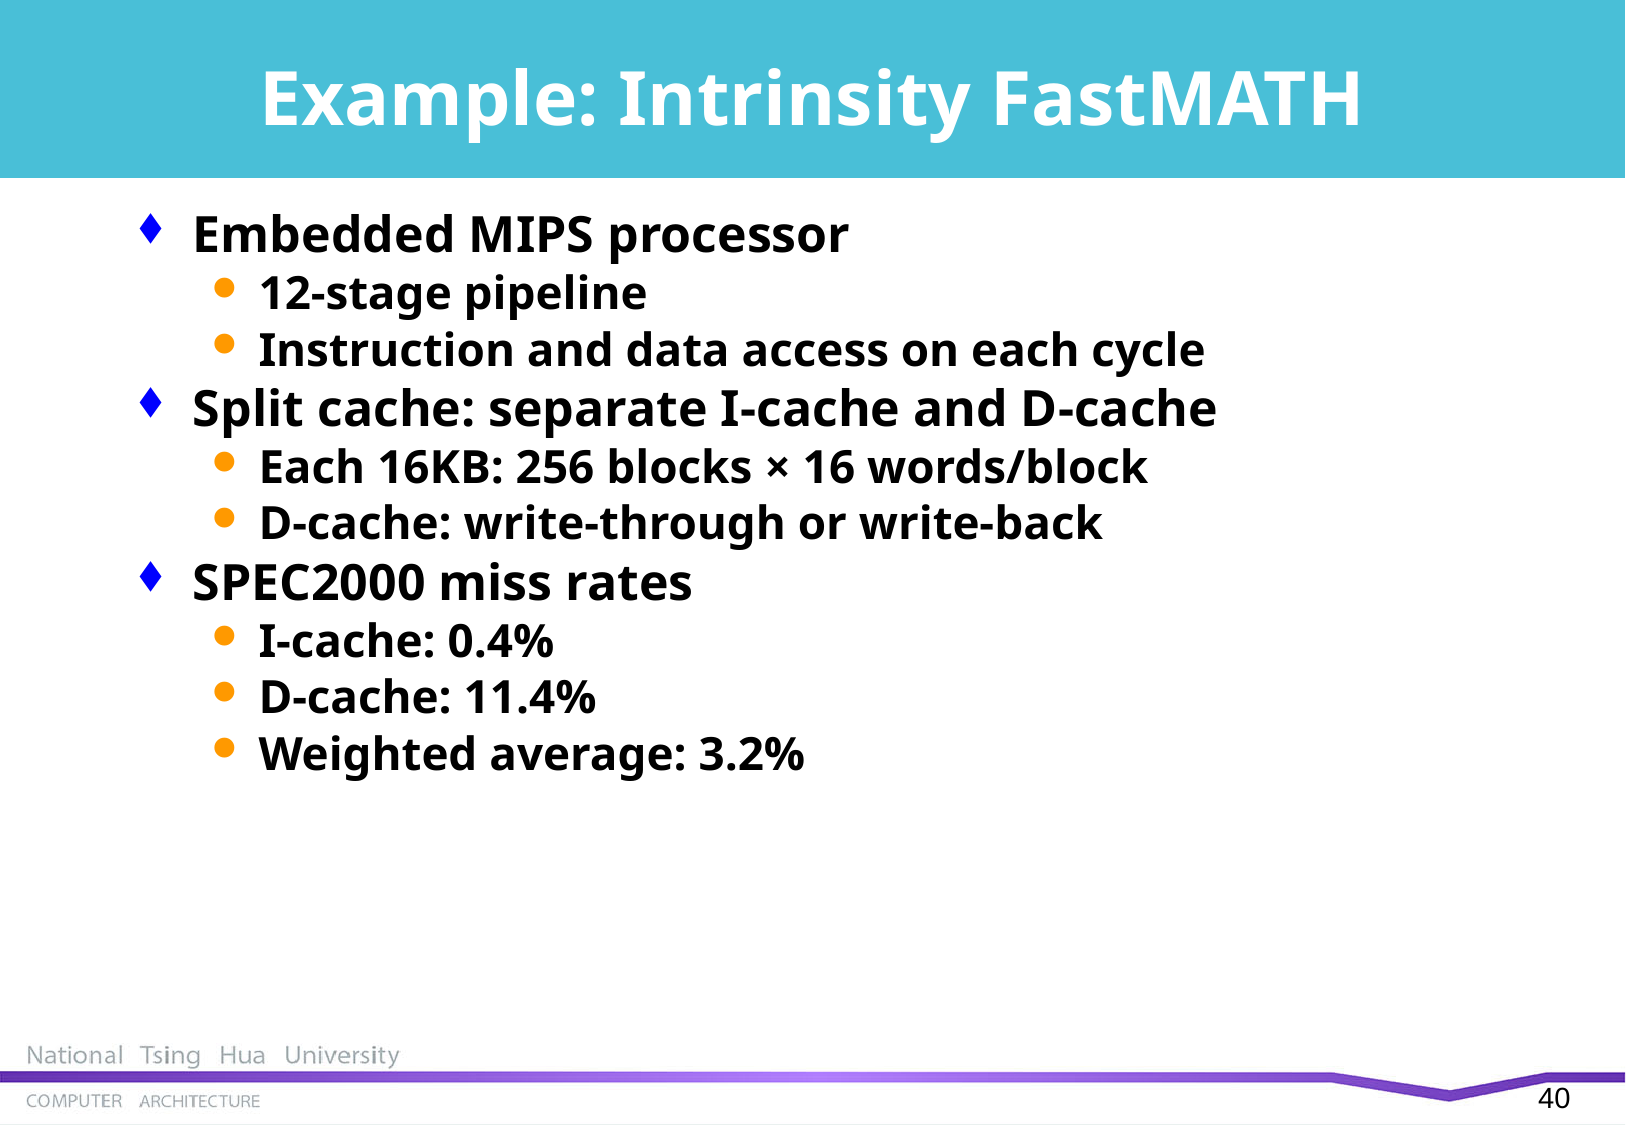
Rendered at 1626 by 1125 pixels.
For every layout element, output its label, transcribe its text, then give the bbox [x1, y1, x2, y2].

slide_number 39 [1247, 1059, 1586, 1125]
title Example: Intrinsity FastMATH [121, 27, 1504, 177]
list Embedded MIPS processor 12-stage pipeline Instruction and data access on each cycle Split cache: separate I-cache and D-cache Each 16KB: 256 blocks × 16 words/block D-cache: write-through or write-back SPEC2000 miss rates I-cache: 0.4% D-cache: 11.4% Weighted average: 3.2% [121, 201, 1504, 1036]
picture [0, 0, 1626, 1125]
